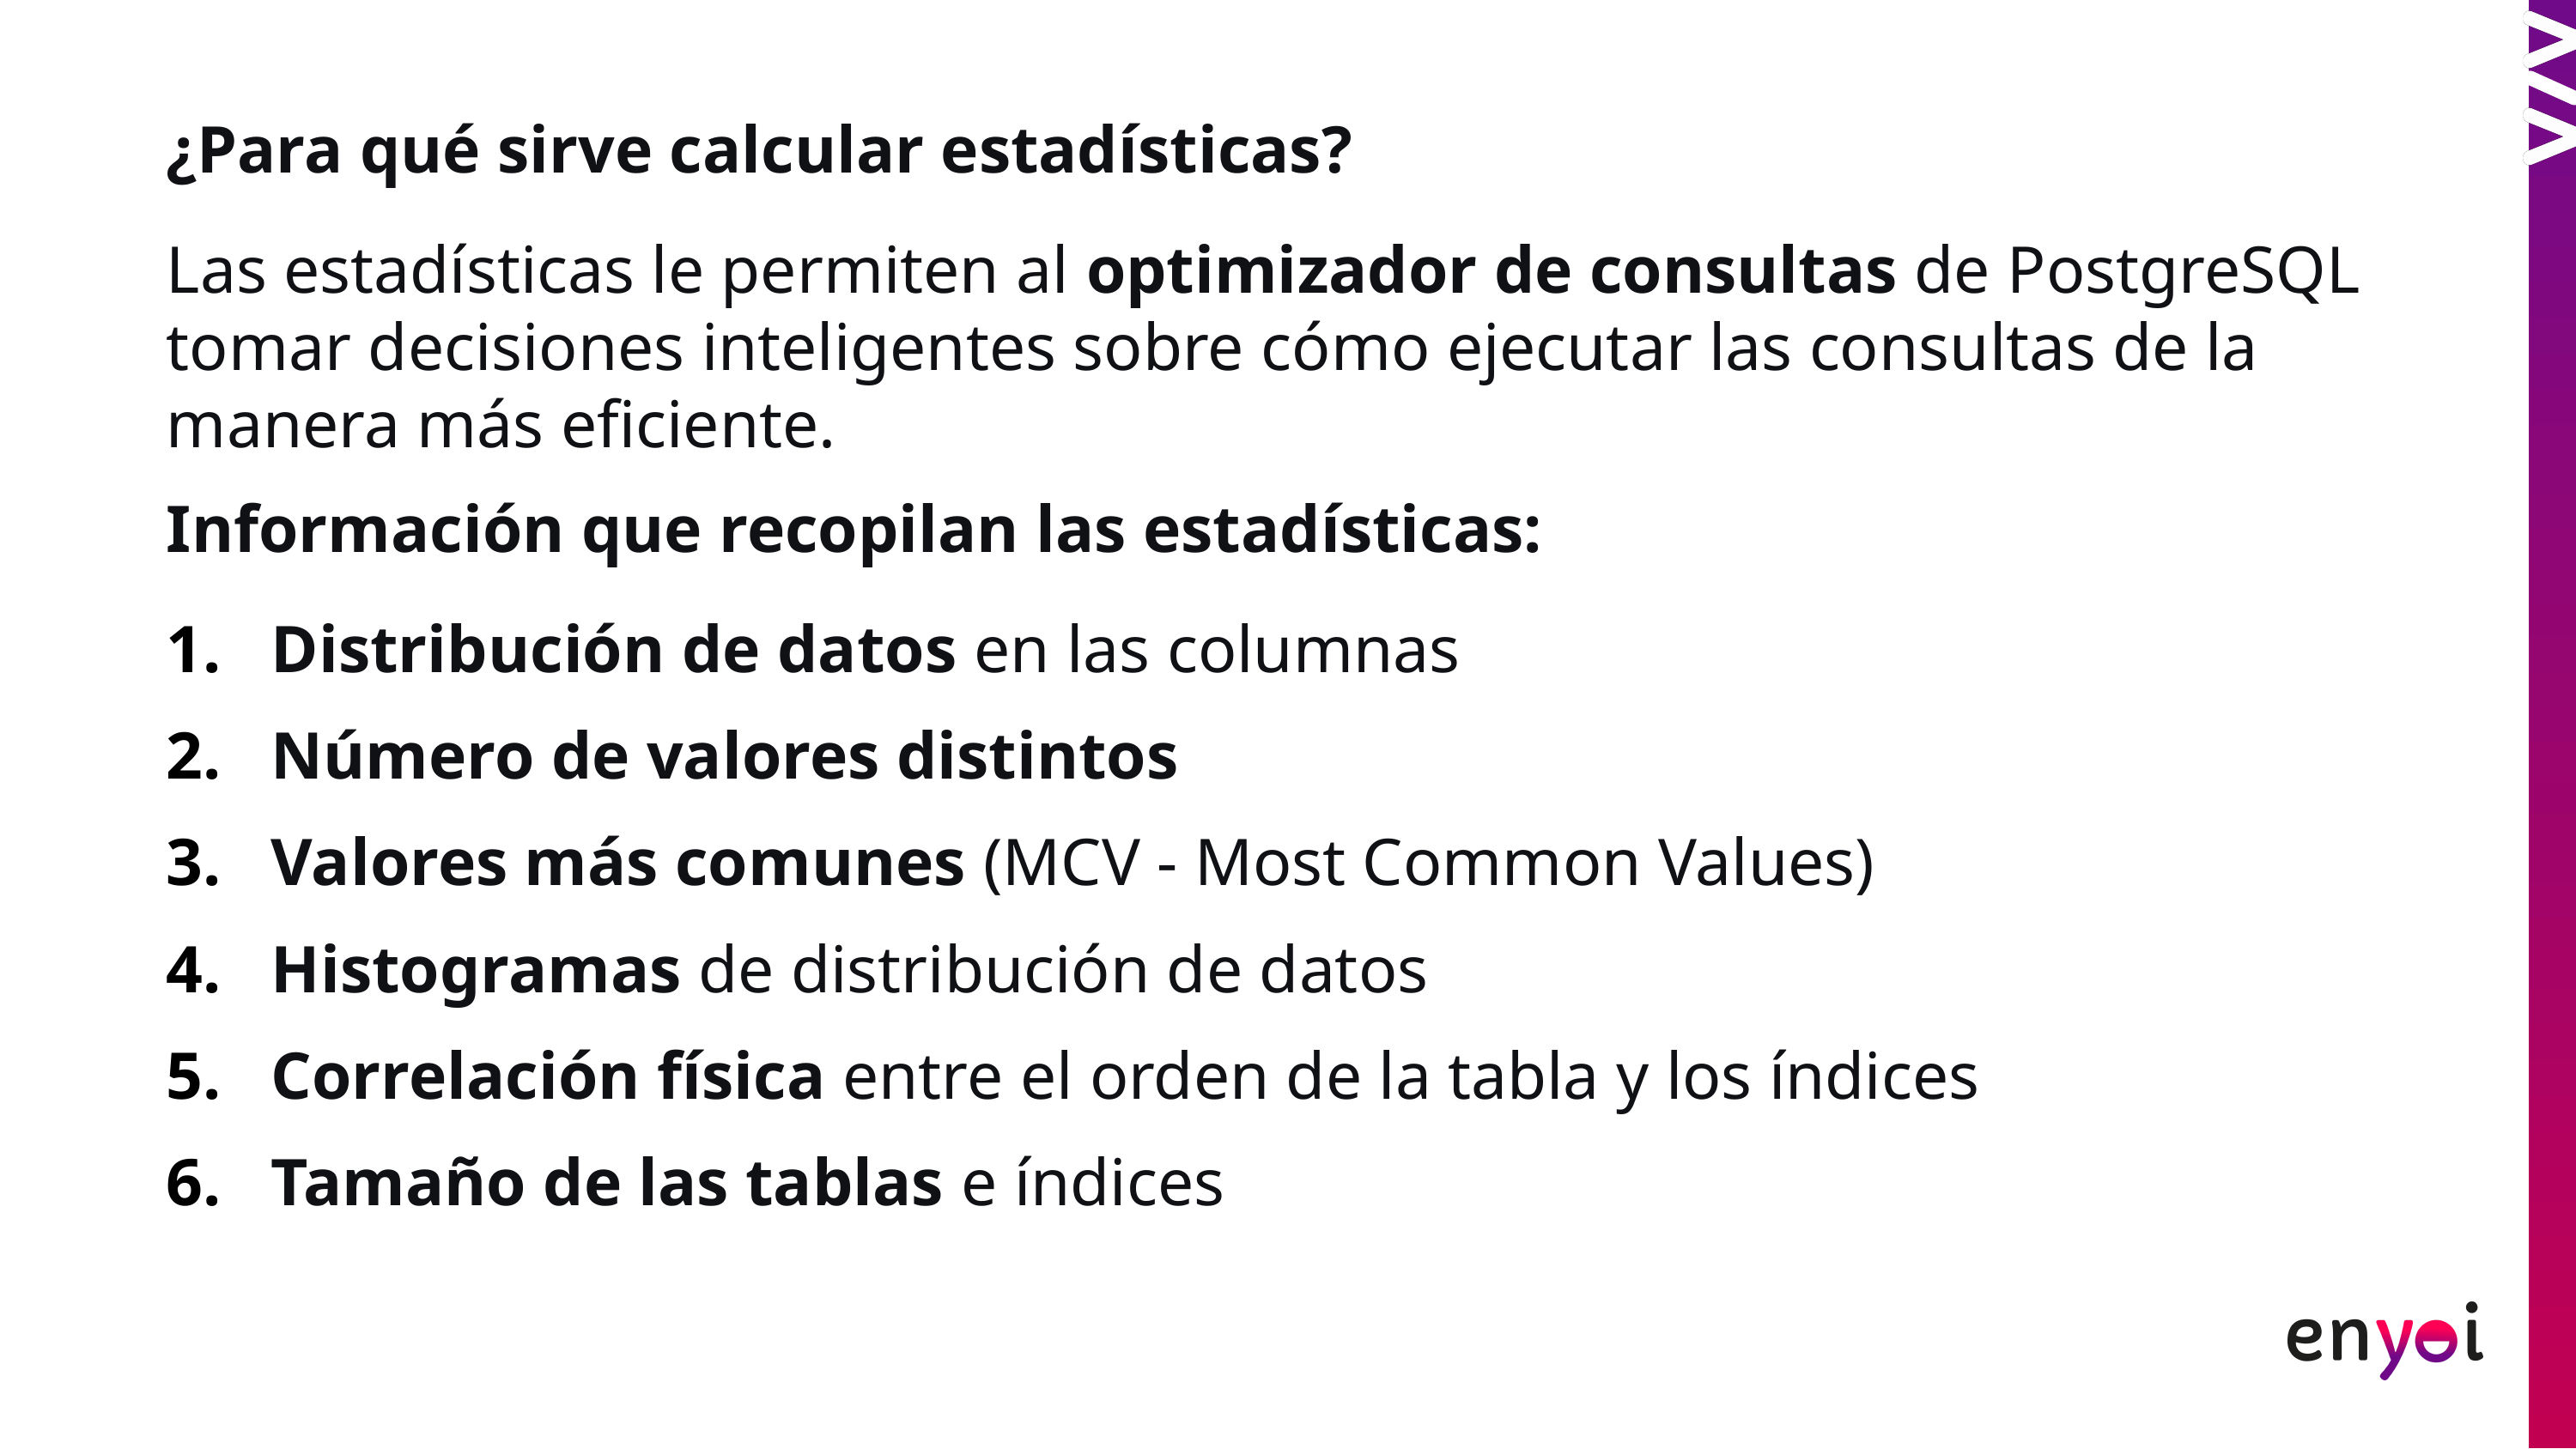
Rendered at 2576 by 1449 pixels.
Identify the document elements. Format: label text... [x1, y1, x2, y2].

text_box [2287, 1301, 2483, 1380]
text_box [2520, 0, 2576, 1449]
text_box ¿Para qué sirve calcular estadísticas? Las estadísticas le permiten al optimizador de consultas de PostgreSQL tomar decisiones inteligentes sobre cómo ejecutar las consultas de la manera más eficiente. Información que recopilan las estadísticas: Distribución de datos en las columnas Número de valores distintos Valores más comunes (MCV - Most Common Values) Histogramas de distribución de datos Correlación física entre el orden de la tabla y los índices Tamaño de las tablas e índices [154, 136, 2422, 1226]
